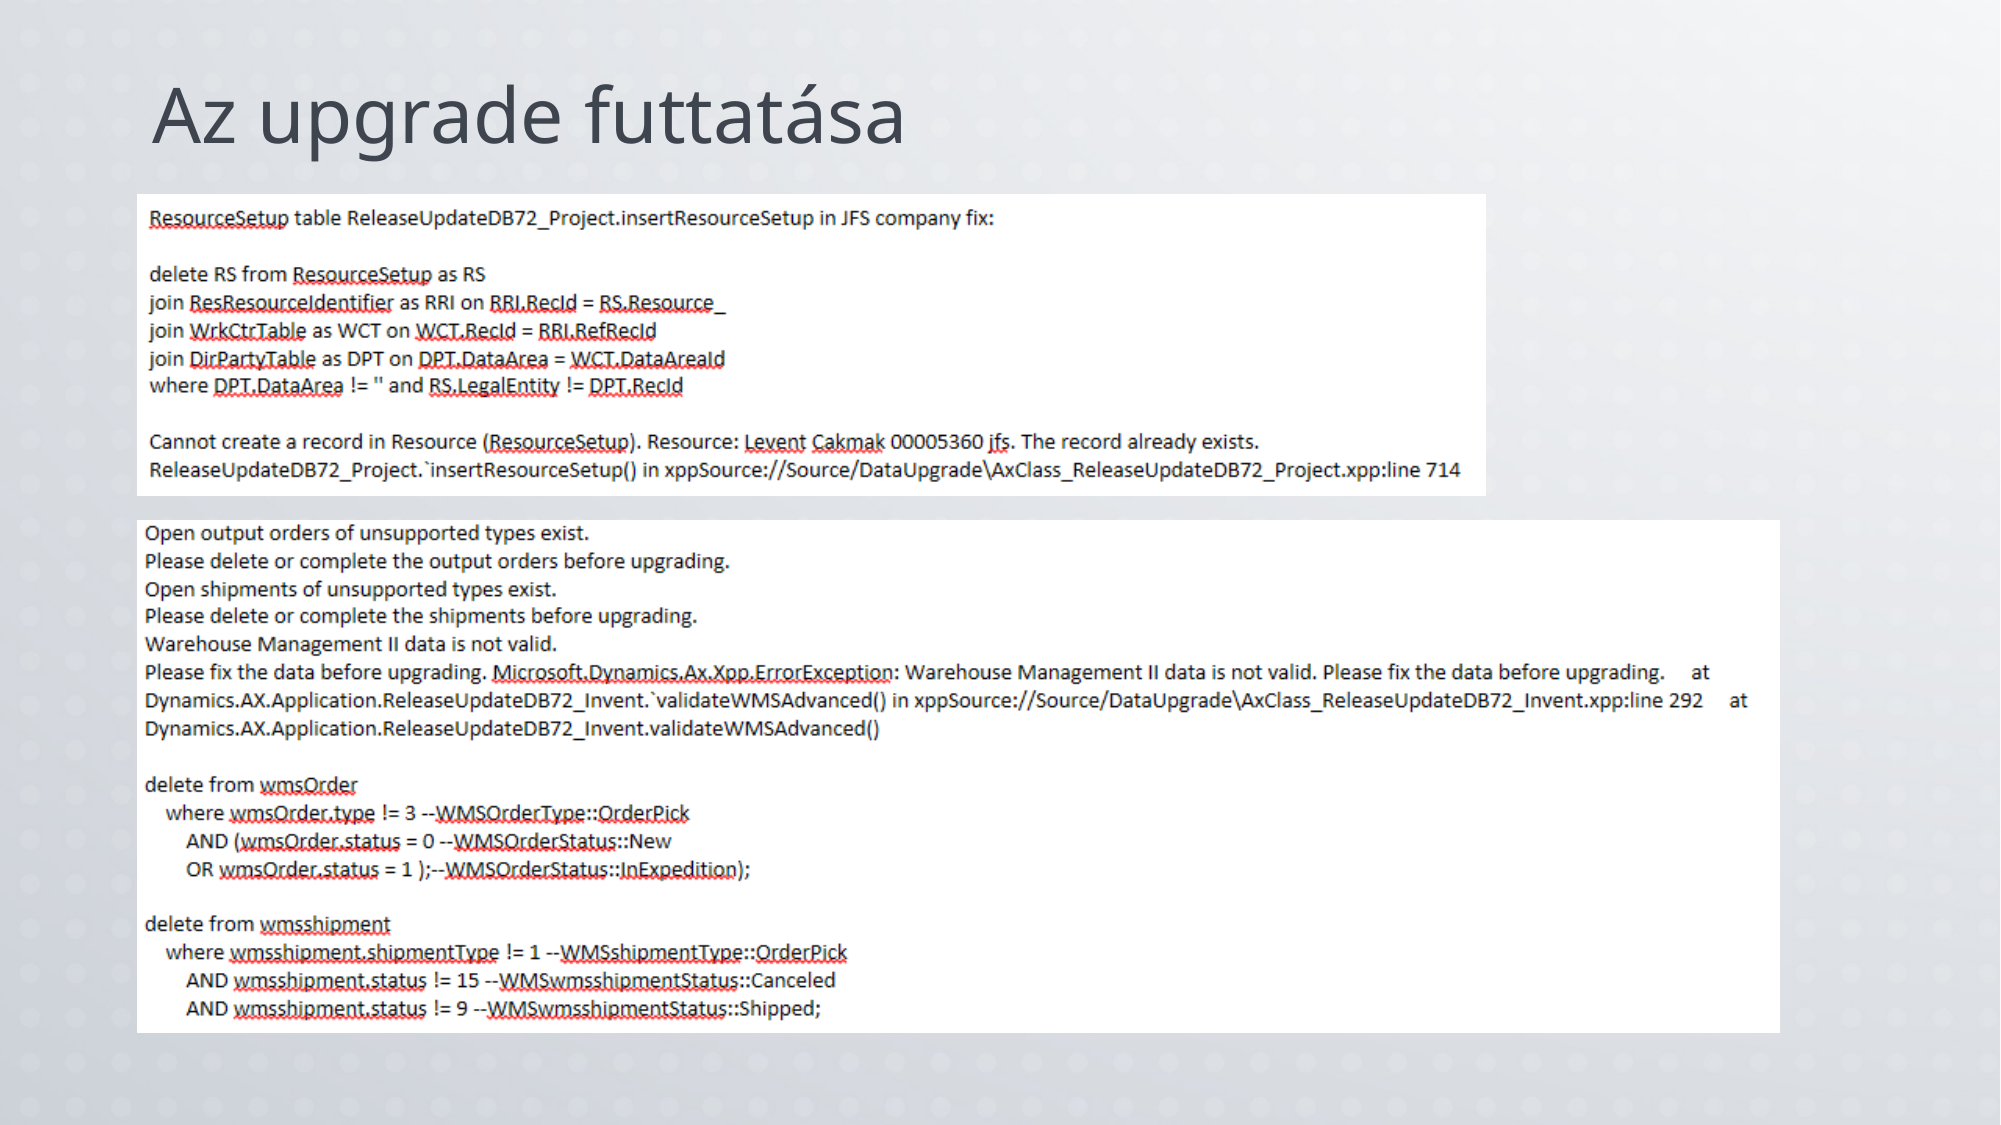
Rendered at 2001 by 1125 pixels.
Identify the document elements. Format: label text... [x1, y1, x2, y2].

title Az upgrade futtatása [137, 59, 1863, 170]
picture [0, 0, 2001, 1125]
